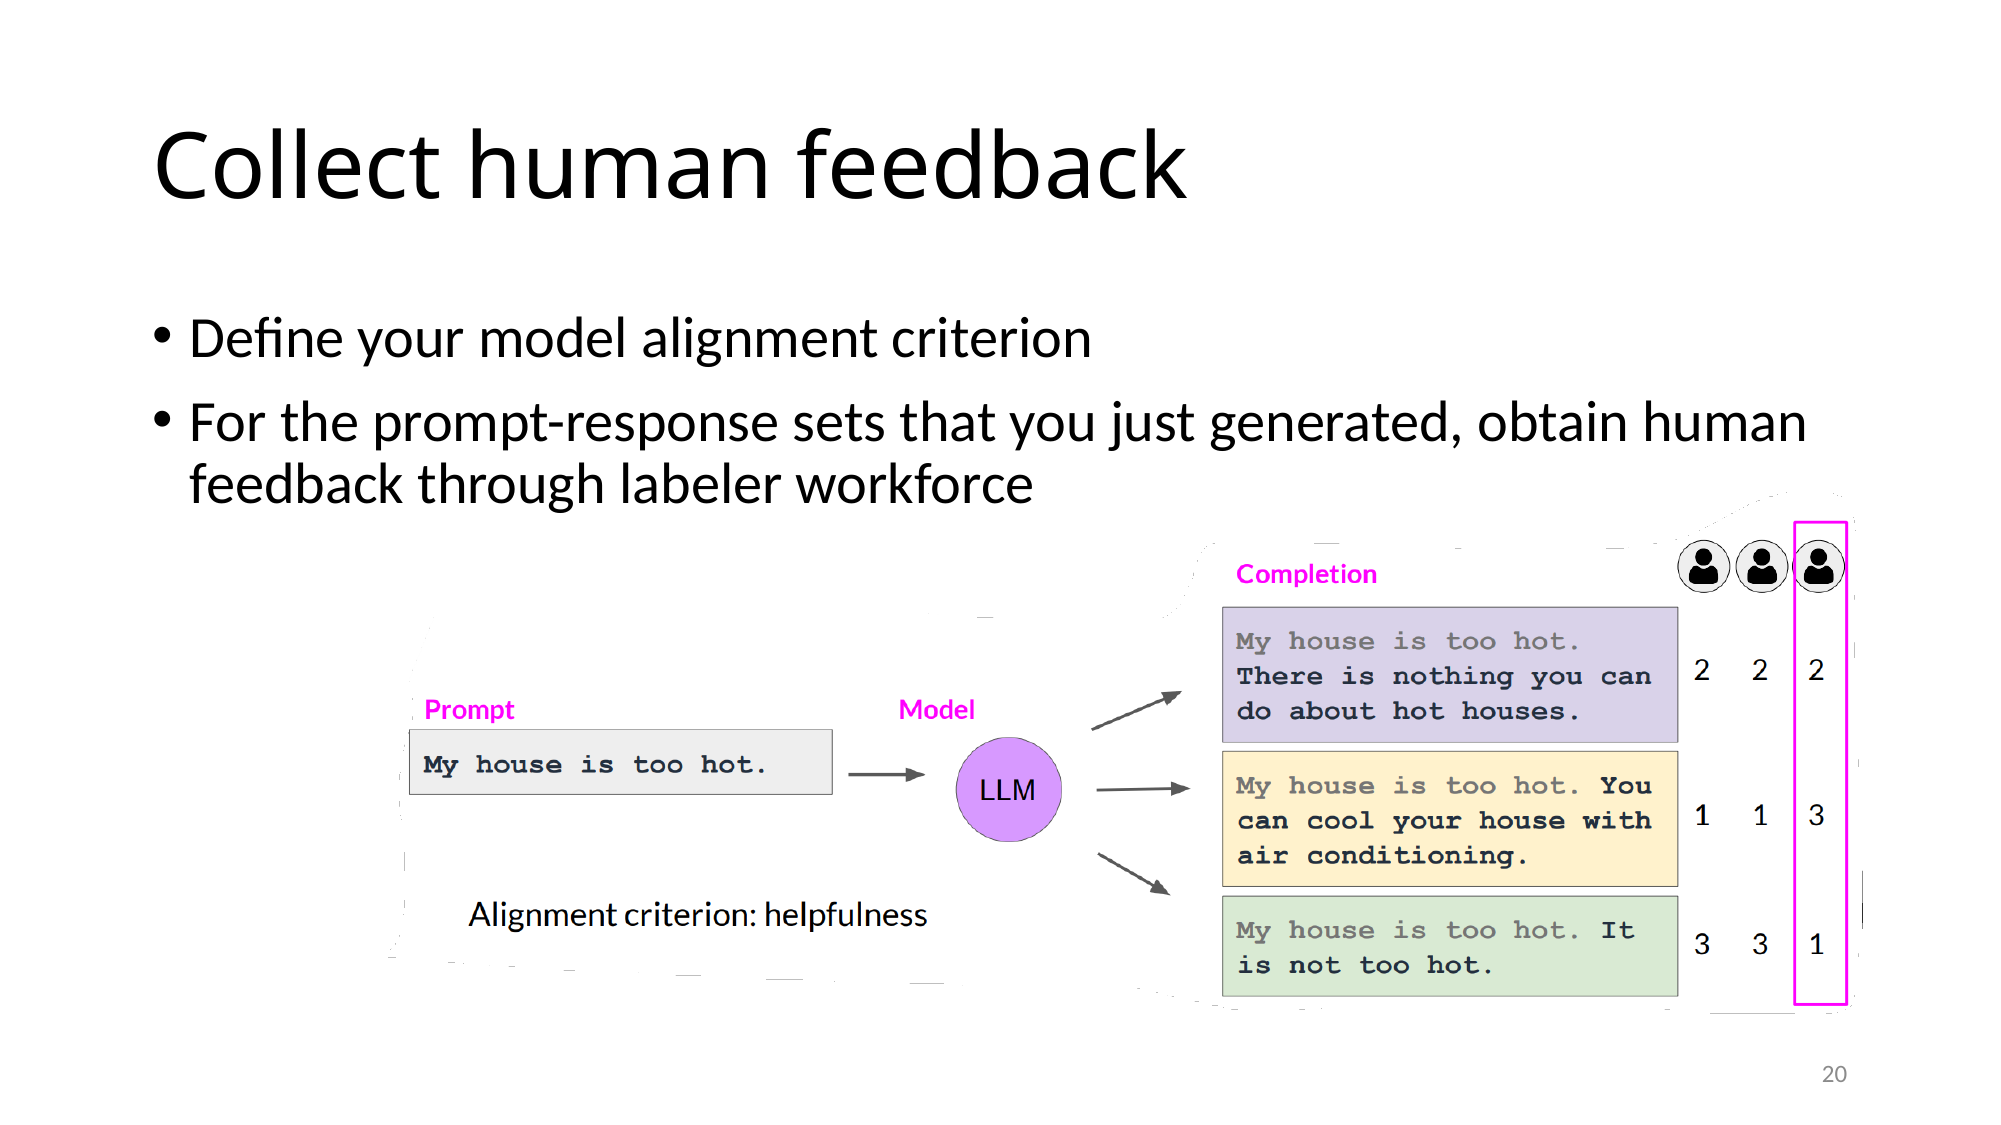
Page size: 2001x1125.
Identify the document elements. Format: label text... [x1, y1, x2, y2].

title Collect human feedback [137, 59, 1863, 278]
picture [387, 492, 1863, 1014]
list Define your model alignment criterion For the prompt-response sets that you just generated, obtain human feedback through labeler workforce [137, 299, 1863, 1014]
slide_number 20 [1412, 1042, 1863, 1103]
